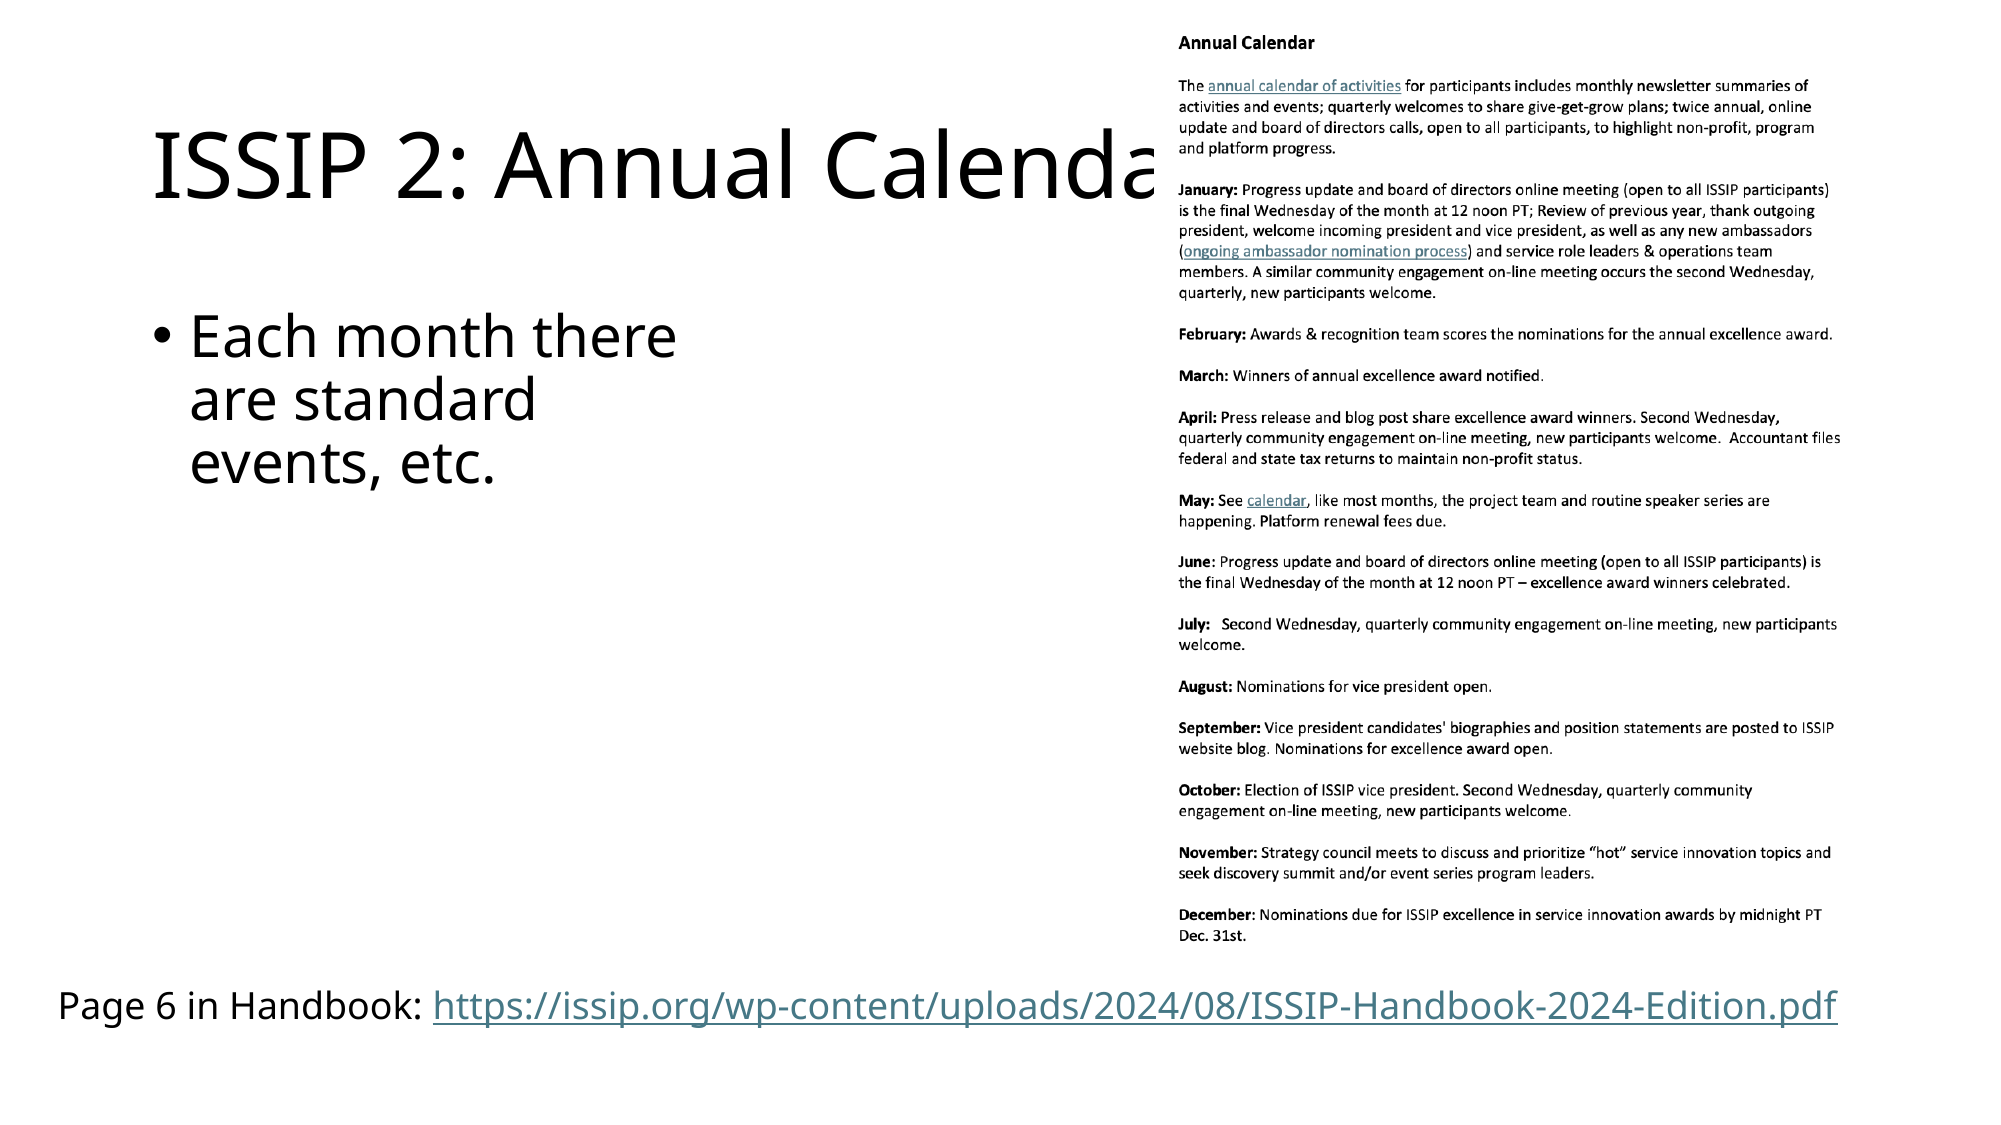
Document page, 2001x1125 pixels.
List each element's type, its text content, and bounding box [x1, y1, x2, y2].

picture [1153, 6, 1863, 970]
title ISSIP 2: Annual Calendar [137, 59, 1153, 278]
text_box Page 6 in Handbook: https://issip.org/wp-content/uploads/2024/08/ISSIP-Handbook-2024-Edition.pdf [42, 974, 1853, 1041]
list Each month there are standard events, etc. [137, 299, 758, 974]
